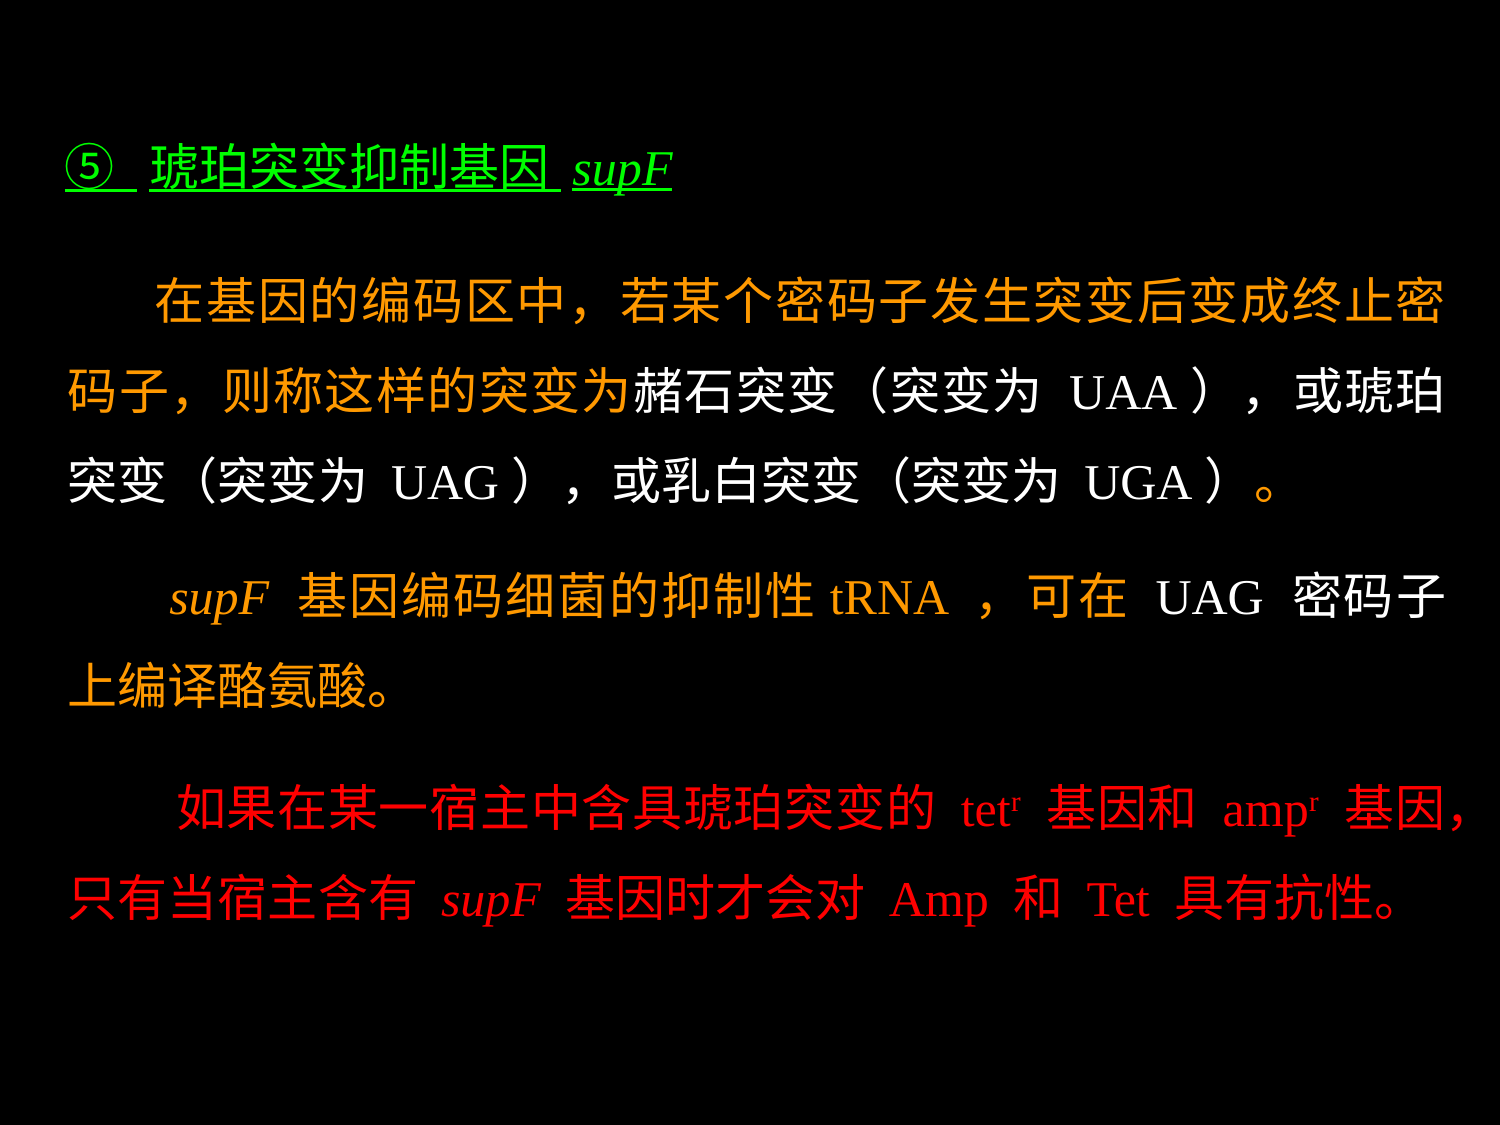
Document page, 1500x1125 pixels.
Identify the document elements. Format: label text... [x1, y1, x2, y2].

text_box 如果在某一宿主中含具琥珀突变的 tetr 基因和 ampr 基因，只有当宿主含有 supF 基因时才会对 Amp 和 Tet 具有抗性。 [53, 739, 1461, 935]
text_box ⑤ 琥珀突变抑制基因 supF [50, 127, 1137, 203]
text_box 在基因的编码区中，若某个密码子发生突变后变成终止密码子，则称这样的突变为赭石突变（突变为 UAA），或琥珀突变（突变为 UAG），或乳白突变（突变为 UGA）。 supF 基因编码细菌的抑制性tRNA ，可在 UAG 密码子上编译酪氨酸。 [53, 231, 1461, 722]
